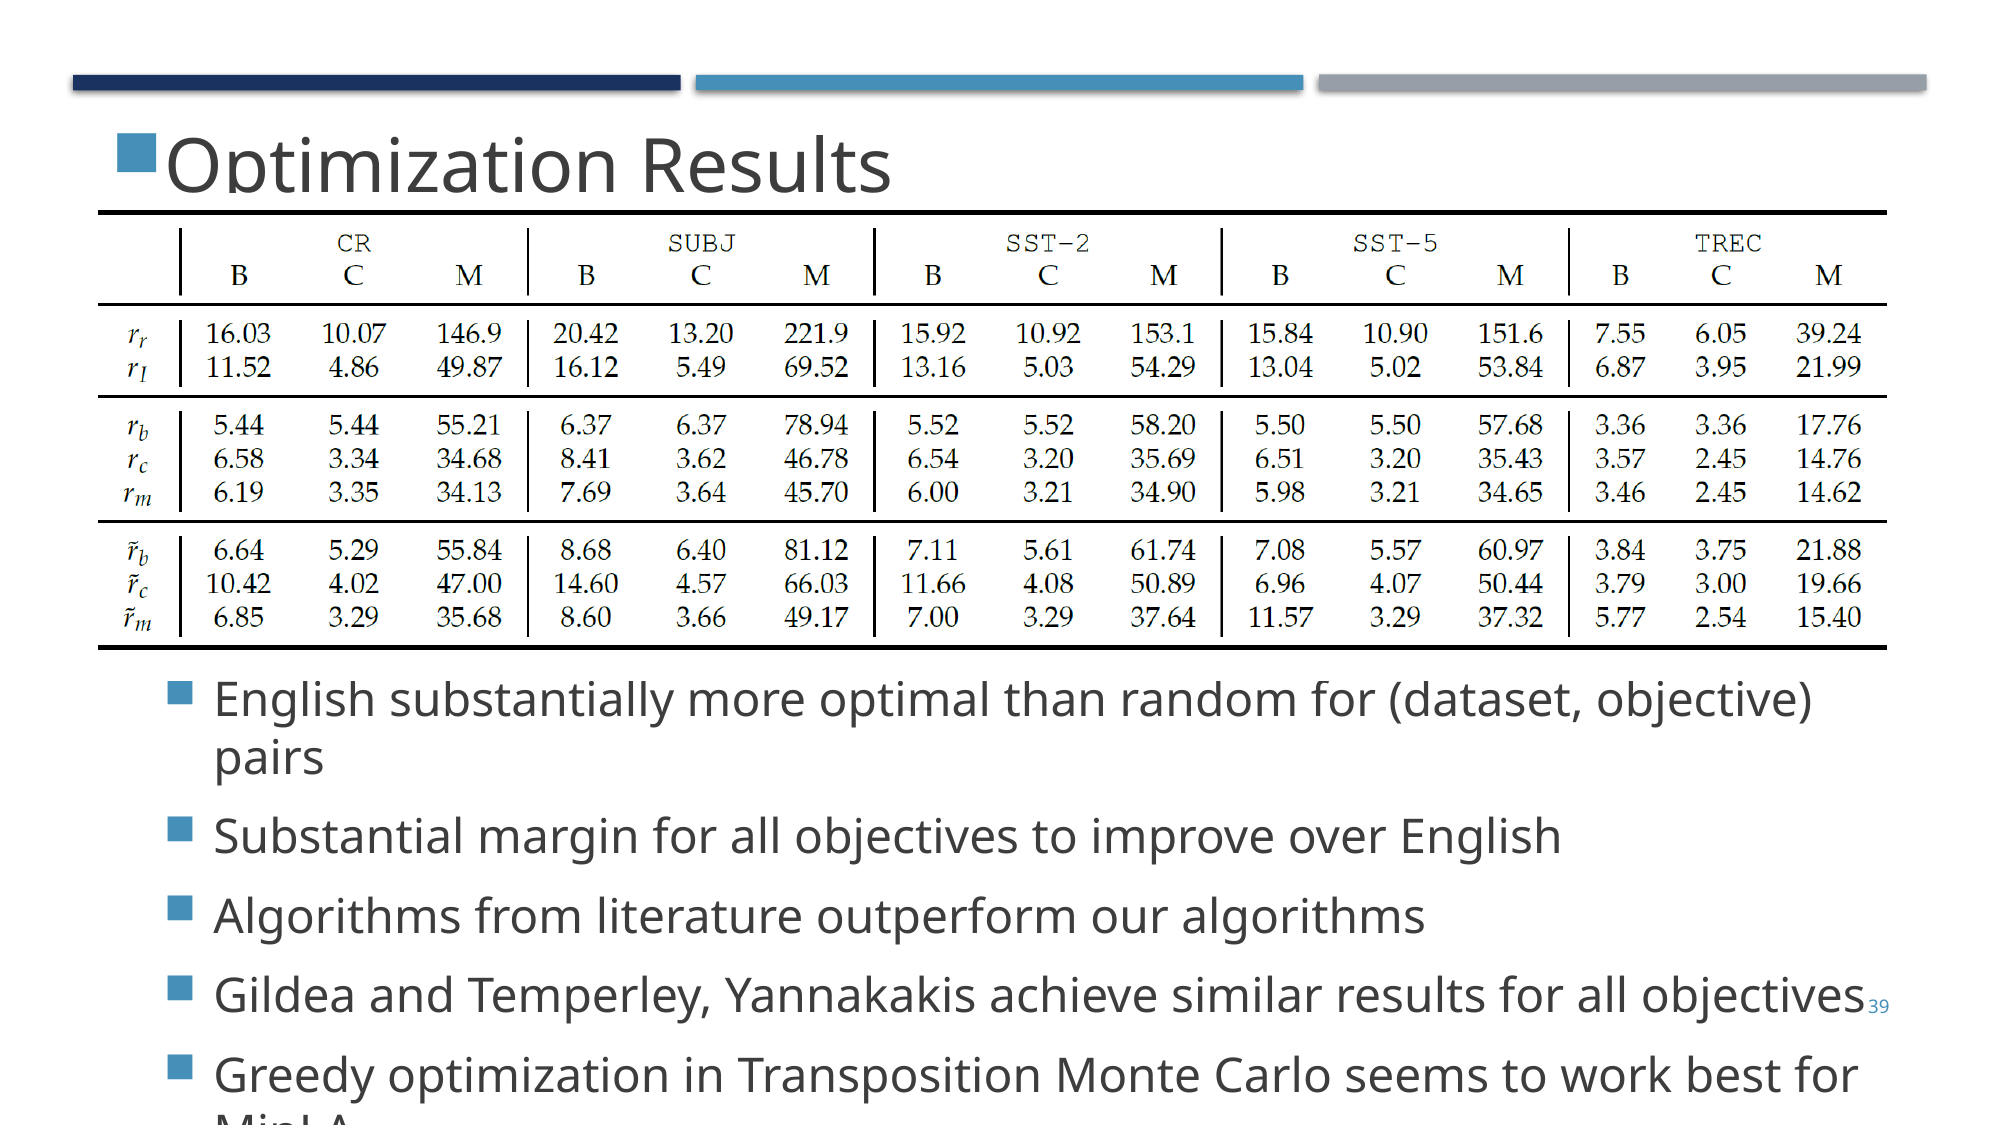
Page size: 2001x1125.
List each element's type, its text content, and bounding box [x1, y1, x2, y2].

slide_number 39 [1732, 977, 1905, 1037]
text_box Optimization Results English substantially more optimal than random for (dataset, objective) pairs Substantial margin for all objectives to improve over English Algorithms from literature outperform our algorithms Gildea and Temperley, Yannakakis achieve similar results for all objectives Greedy optimization in Transposition Monte Carlo seems to work best for MinLA [95, 109, 1905, 192]
text_box Optimization Results English substantially more optimal than random for (dataset, objective) pairs Substantial margin for all objectives to improve over English Algorithms from literature outperform our algorithms Gildea and Temperley, Yannakakis achieve similar results for all objectives Greedy optimization in Transposition Monte Carlo seems to work best for MinLA [95, 693, 1905, 962]
picture [84, 193, 1916, 682]
